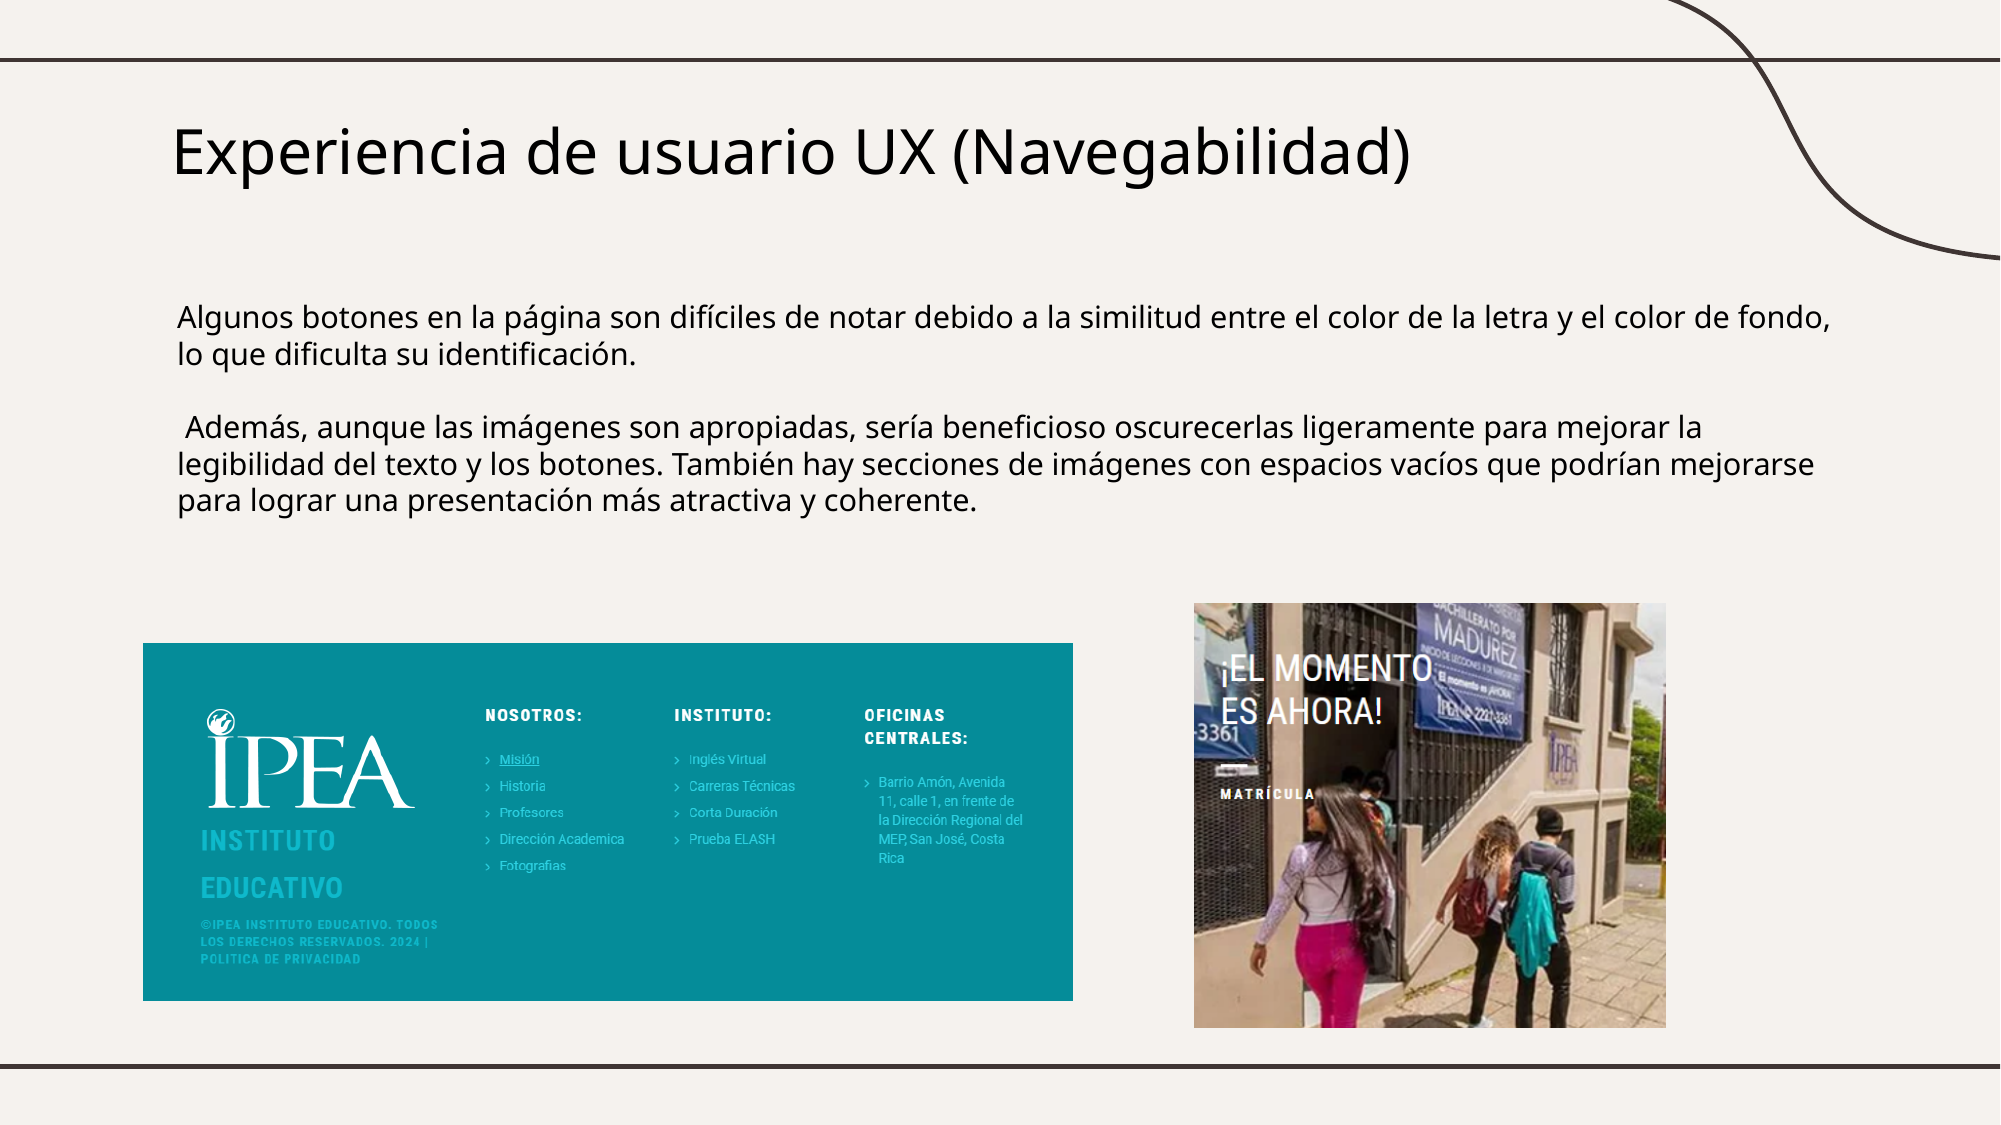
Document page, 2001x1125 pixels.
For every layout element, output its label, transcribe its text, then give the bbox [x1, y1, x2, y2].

picture [142, 643, 1073, 1002]
picture [1194, 602, 1666, 1028]
list Algunos botones en la página son difíciles de notar debido a la similitud entre el color de la letra y el color de fondo, lo que dificulta su identificación. Además, aunque las imágenes son apropiadas, sería beneficioso oscurecerlas ligeramente para mejorar la legibilidad del texto y los botones. También hay secciones de imágenes con espacios vacíos que podrían mejorarse para lograr una presentación más atractiva y coherente. [143, 283, 1857, 1005]
title Experiencia de usuario UX (Navegabilidad) [156, 97, 1530, 223]
